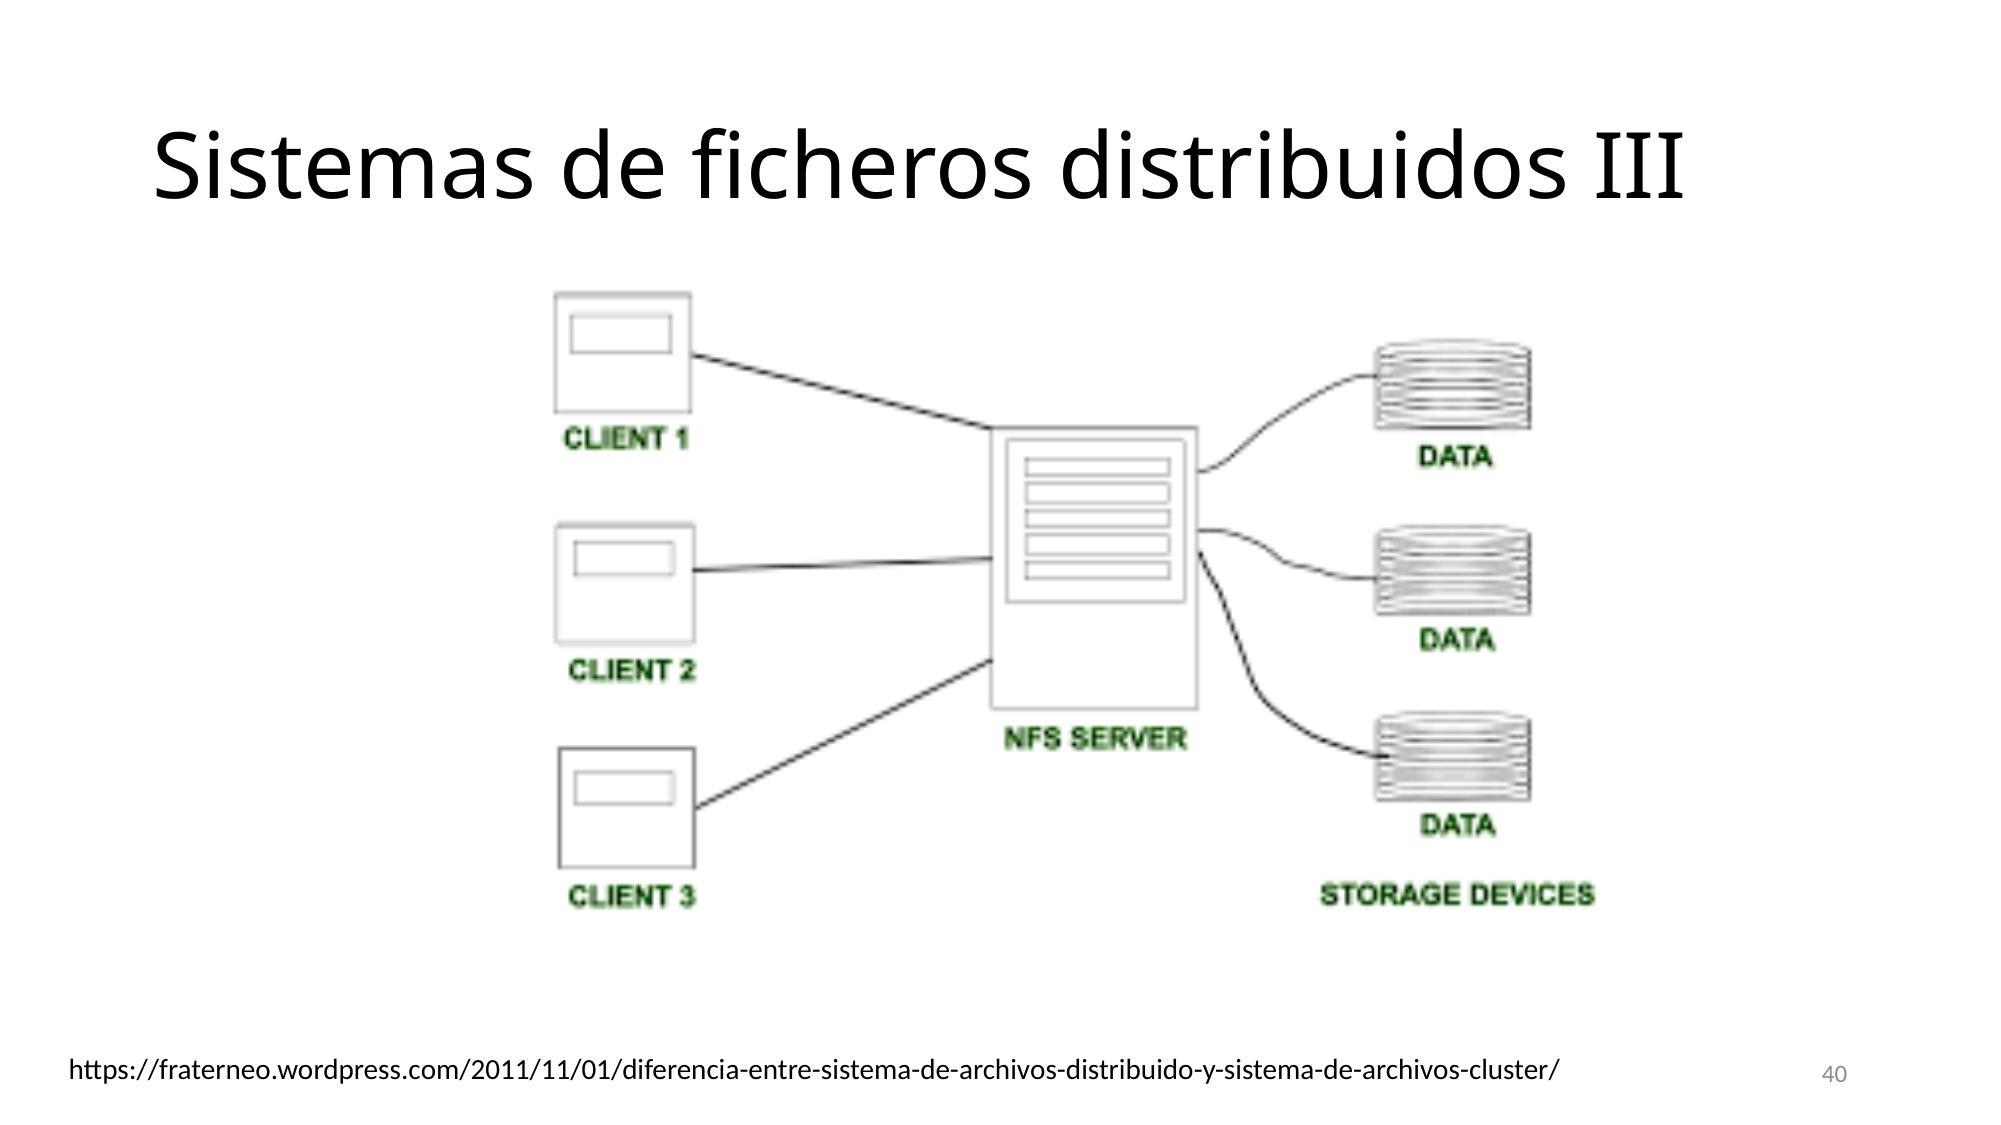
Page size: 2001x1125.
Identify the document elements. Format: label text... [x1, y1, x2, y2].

picture [467, 253, 1616, 942]
text_box https://fraterneo.wordpress.com/2011/11/01/diferencia-entre-sistema-de-archivos-distribuido-y-sistema-de-archivos-cluster/ [53, 1042, 1576, 1093]
title Sistemas de ficheros distribuidos III [137, 59, 1863, 278]
slide_number 40 [1412, 1042, 1863, 1103]
